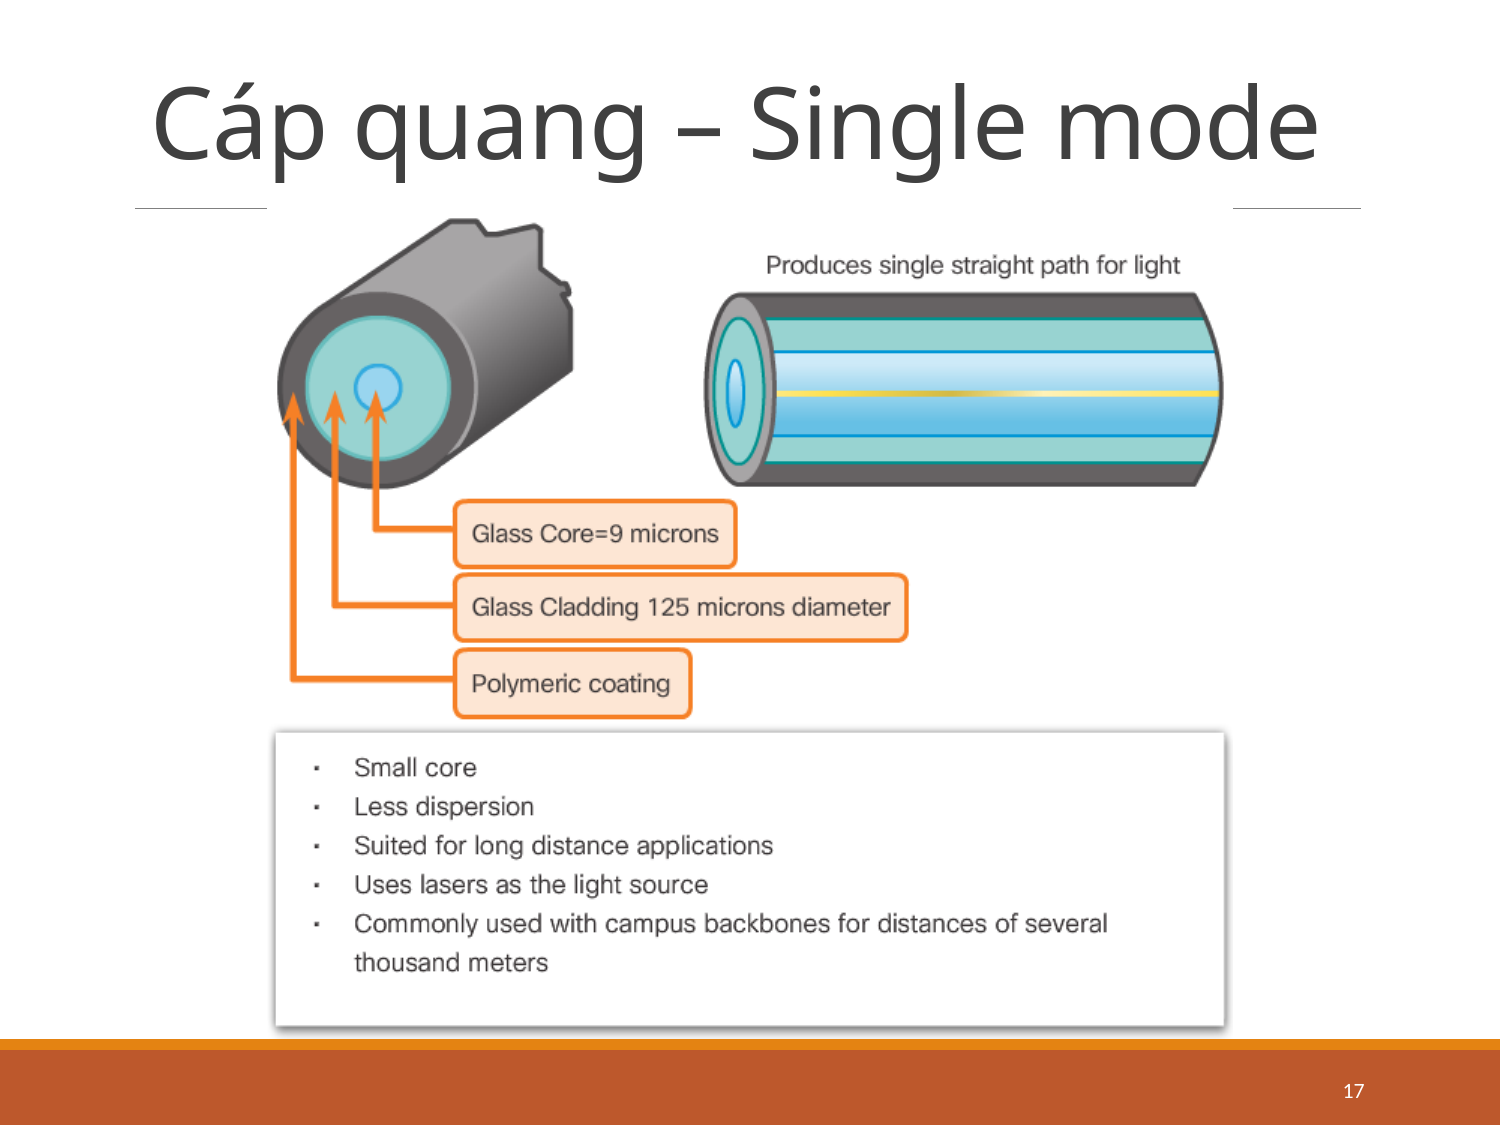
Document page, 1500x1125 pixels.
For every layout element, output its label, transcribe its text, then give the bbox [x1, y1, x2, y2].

title Cáp quang – Single mode [135, 47, 1373, 188]
picture [267, 208, 1233, 1039]
slide_number 17 [1218, 1059, 1380, 1120]
